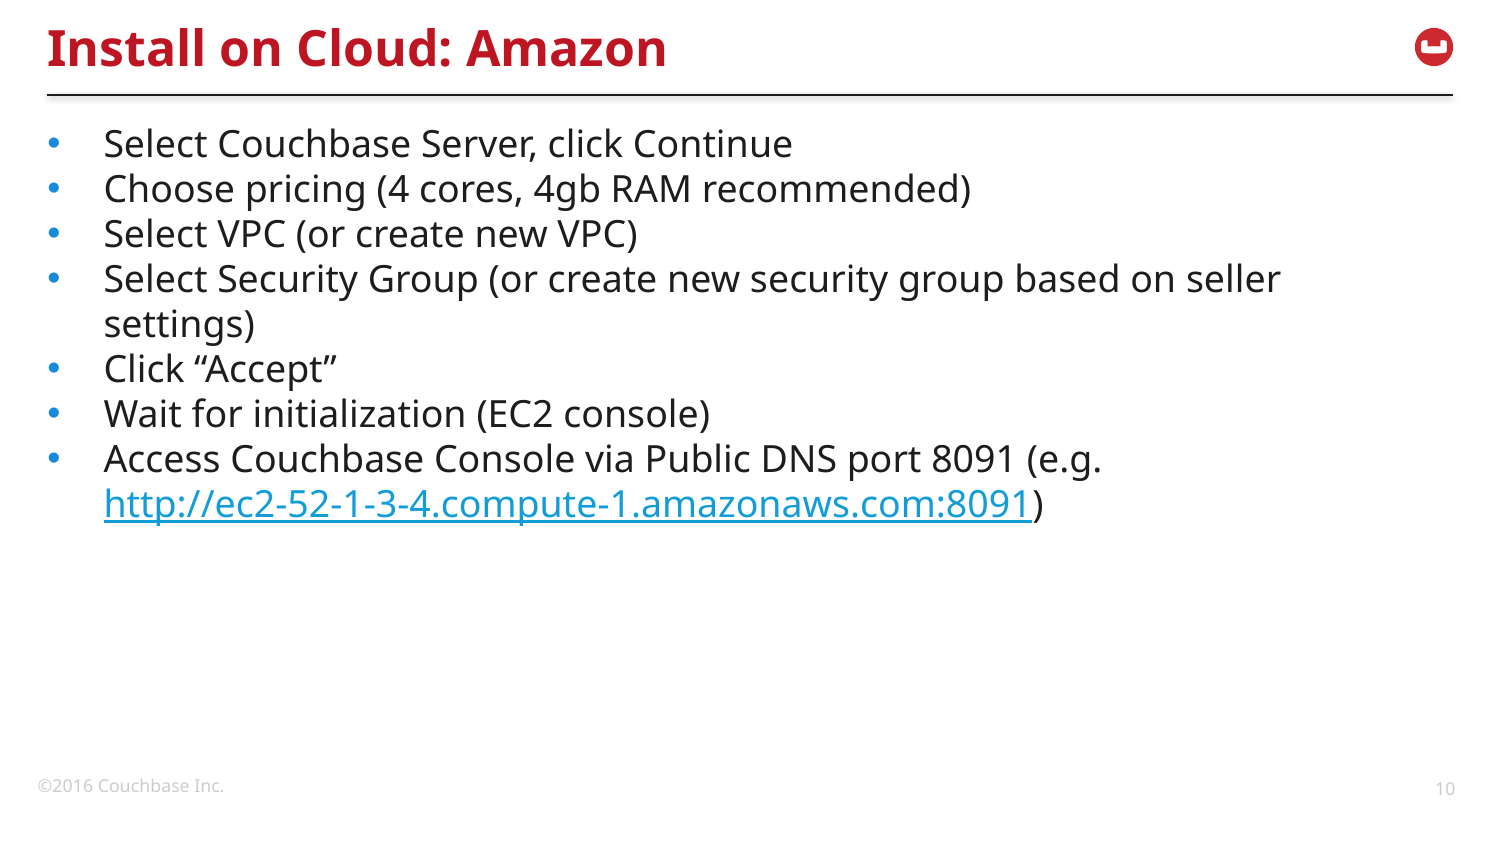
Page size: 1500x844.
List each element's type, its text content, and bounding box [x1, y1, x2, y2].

picture [1414, 27, 1454, 67]
title Install on Cloud: Amazon [32, 7, 1345, 96]
text_box Select Couchbase Server, click Continue Choose pricing (4 cores, 4gb RAM recommended) Select VPC (or create new VPC) Select Security Group (or create new security group based on seller settings) Click “Accept” Wait for initialization (EC2 console) Access Couchbase Console via Public DNS port 8091 (e.g. http://ec2-52-1-3-4.compute-1.amazonaws.com:8091) [32, 112, 1396, 325]
